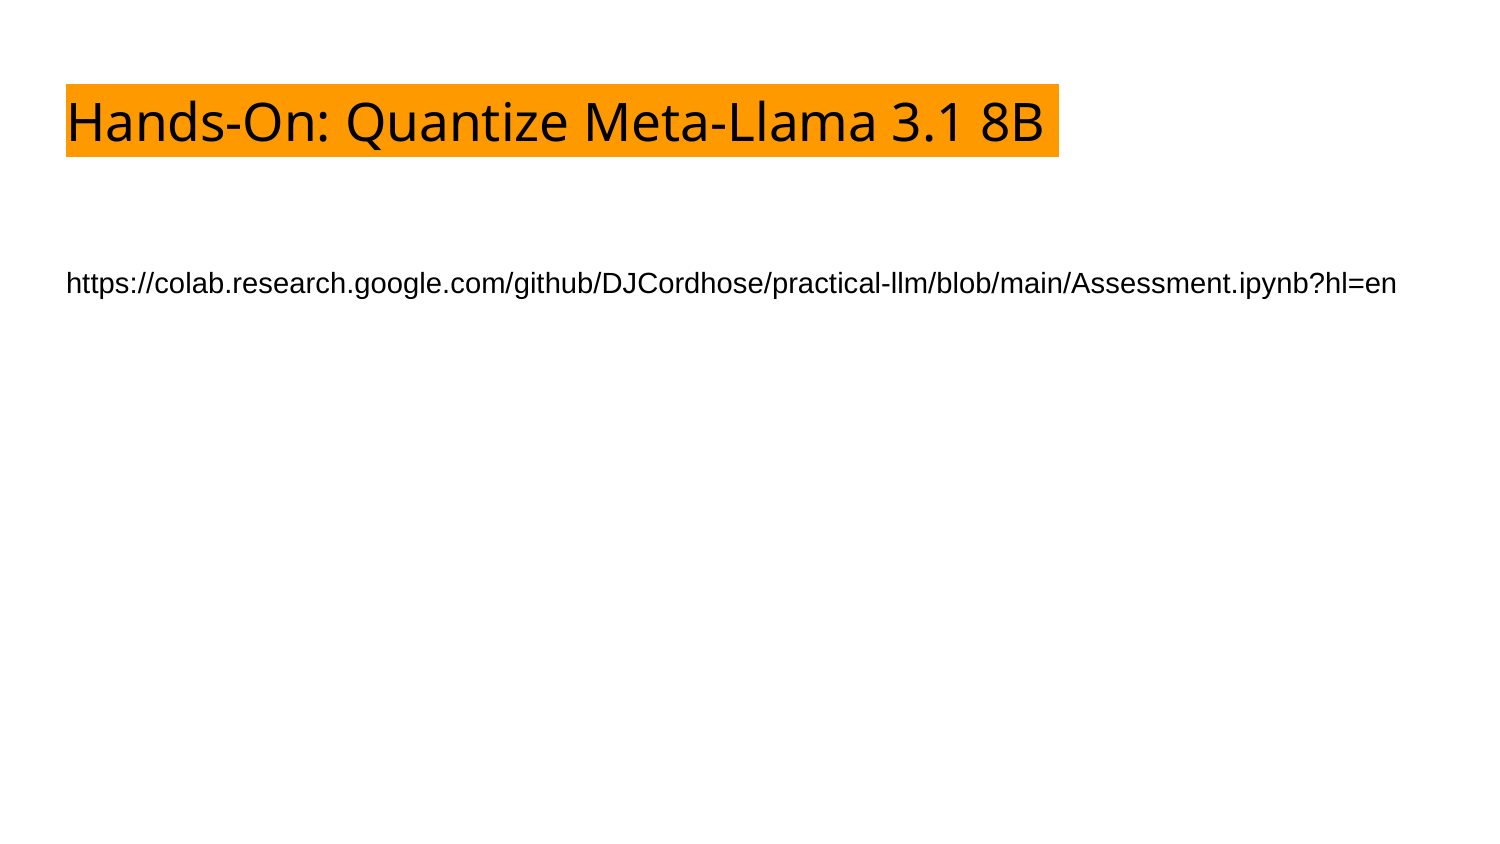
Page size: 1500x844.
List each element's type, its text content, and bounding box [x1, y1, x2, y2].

text_box https://colab.research.google.com/github/DJCordhose/practical-llm/blob/main/Assessment.ipynb?hl=en [51, 244, 1421, 315]
title Hands-On: Quantize Meta-Llama 3.1 8B [51, 72, 1449, 167]
